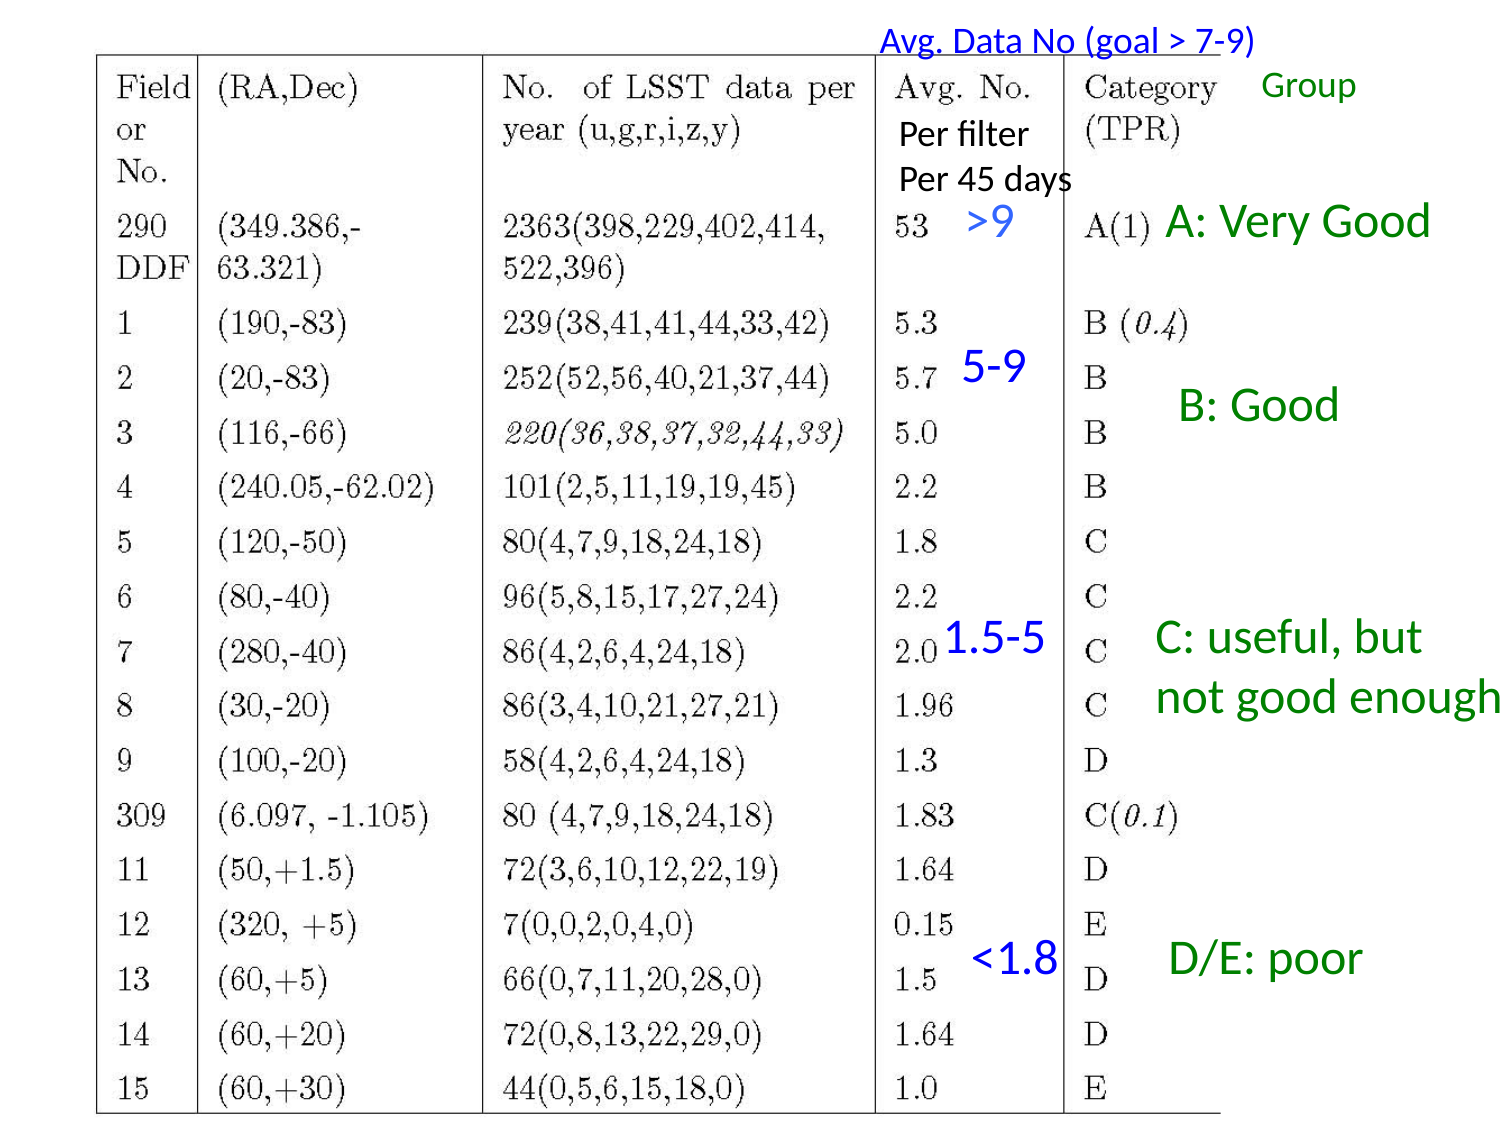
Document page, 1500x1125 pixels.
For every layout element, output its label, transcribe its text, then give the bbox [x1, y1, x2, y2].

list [40, 46, 1221, 1120]
text_box C: useful, but not good enough [1227, 595, 1500, 731]
text_box B: Good [1227, 363, 1356, 439]
text_box Avg. Data No (goal > 7-9) [864, 8, 1272, 69]
text_box D/E: poor [1227, 916, 1379, 992]
text_box Group [1246, 52, 1372, 113]
text_box A: Very Good [1227, 179, 1448, 255]
